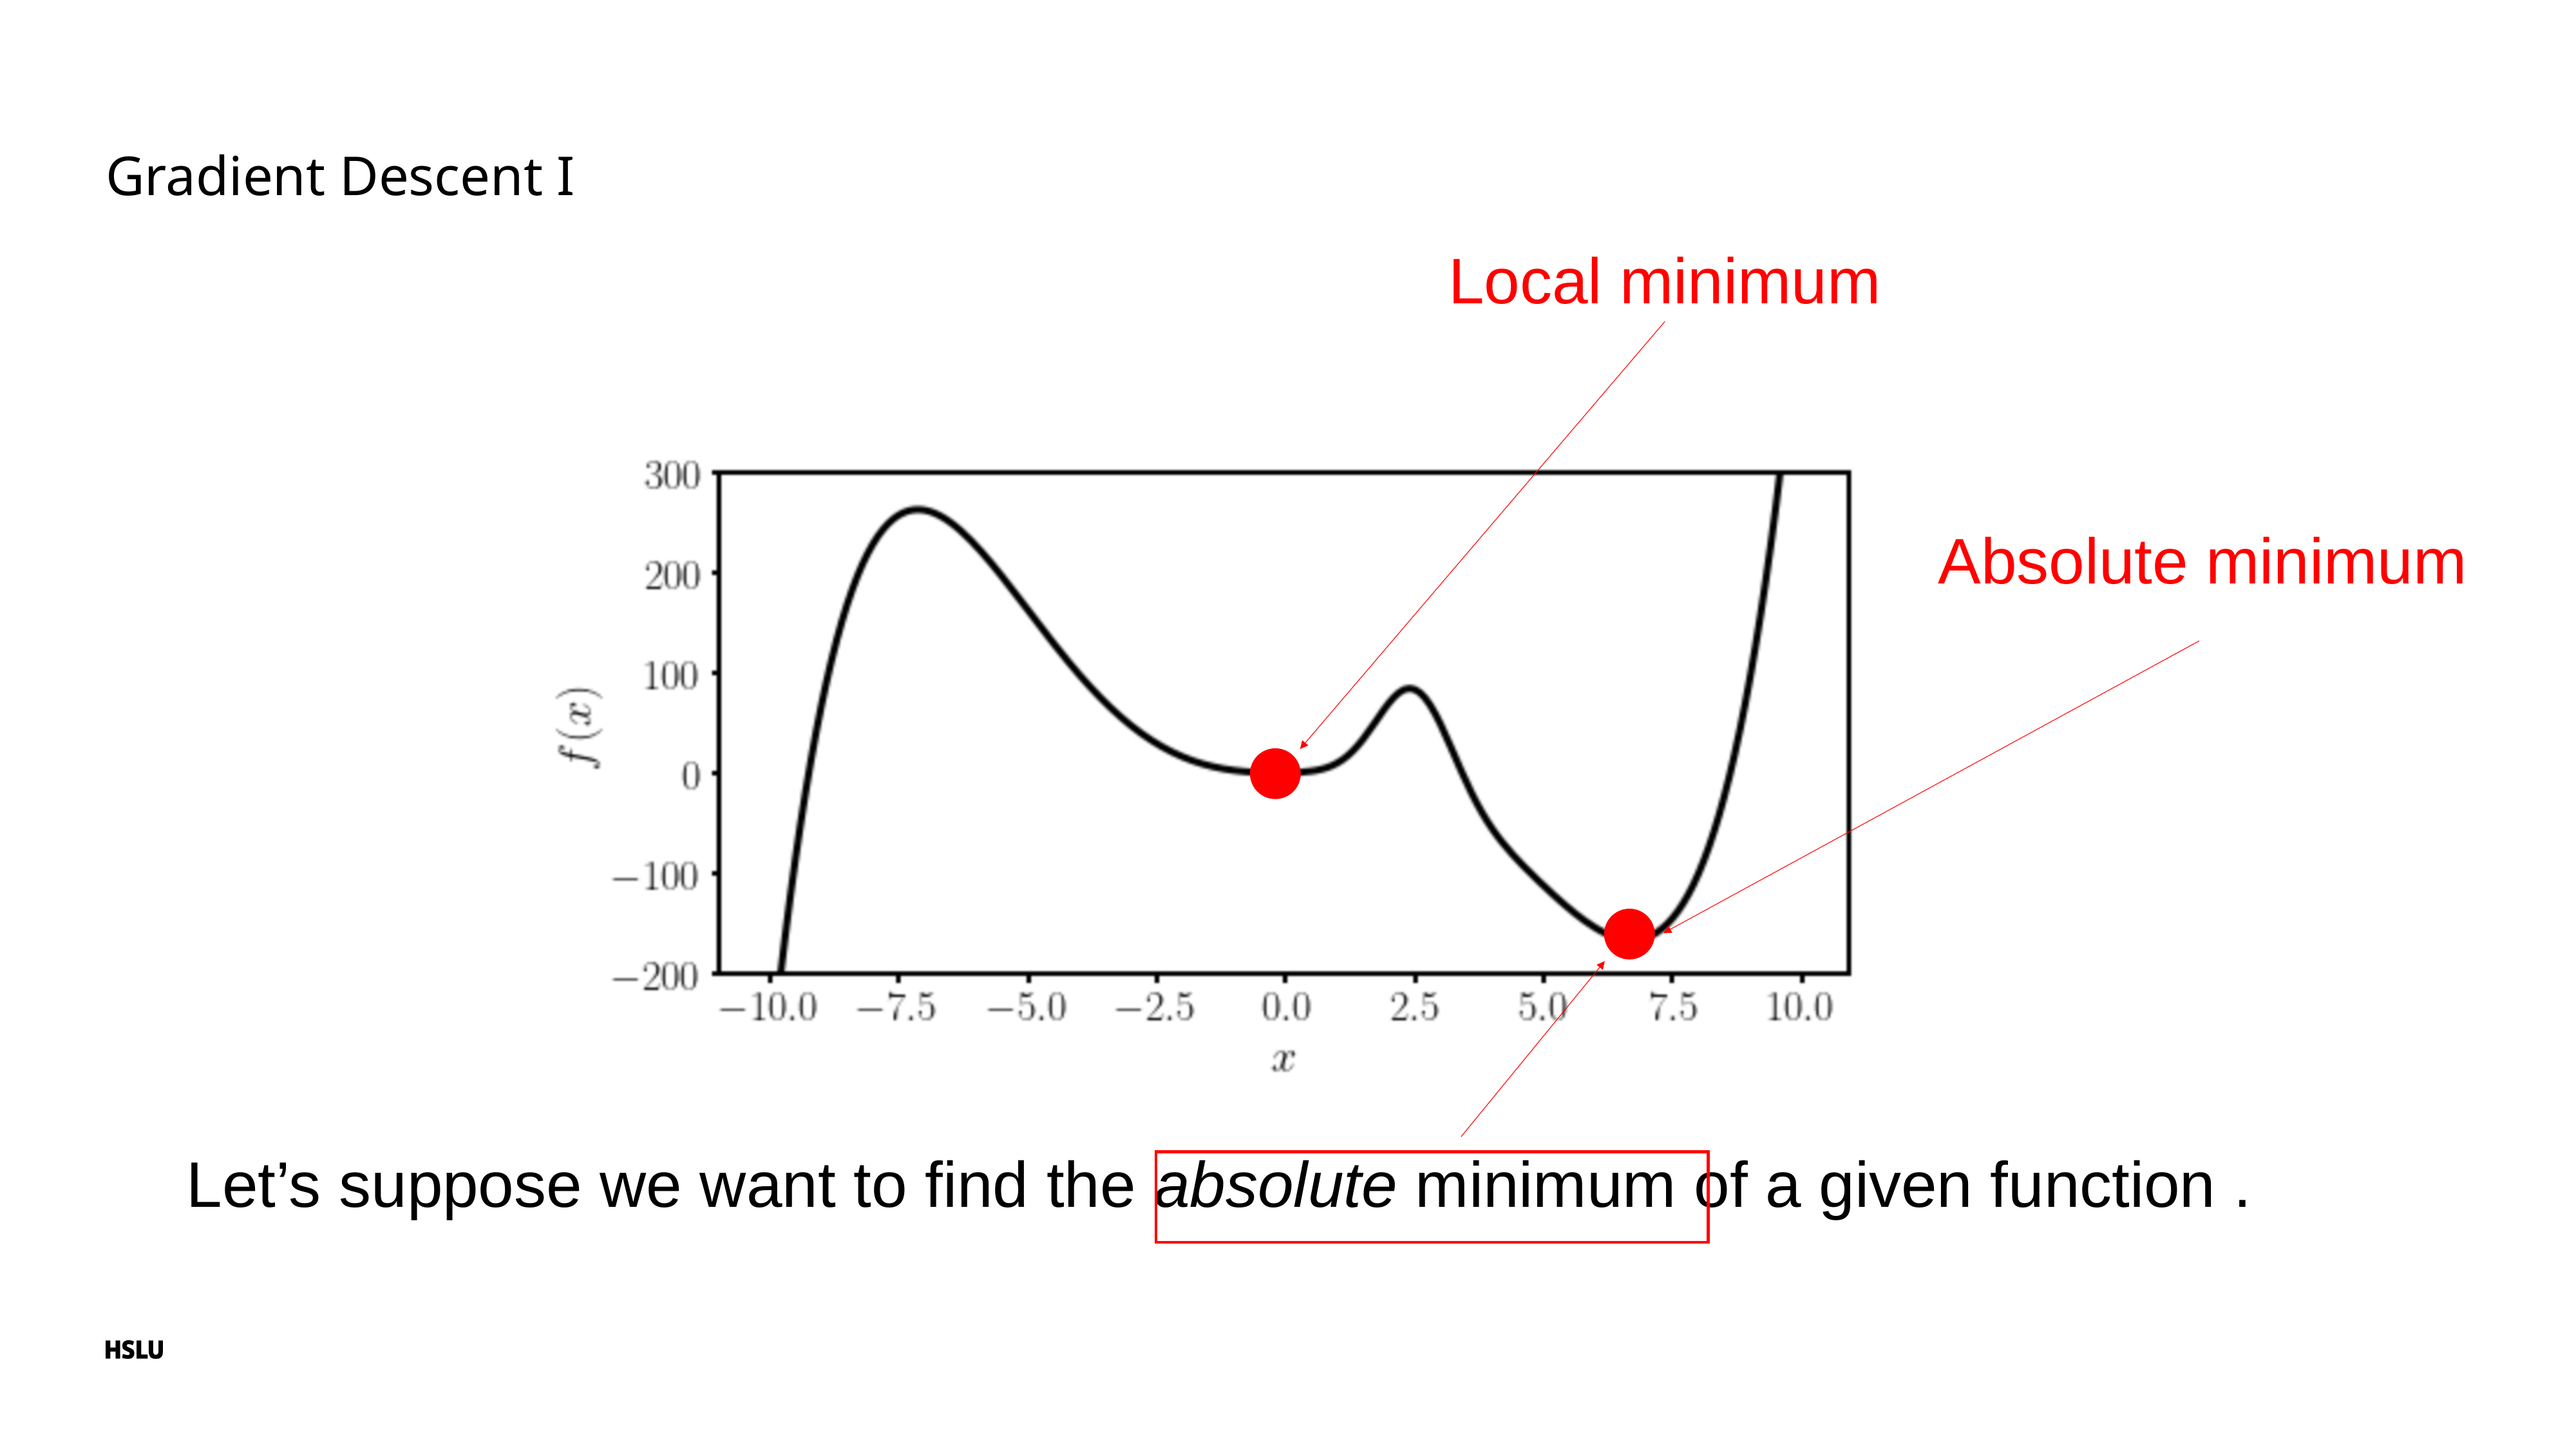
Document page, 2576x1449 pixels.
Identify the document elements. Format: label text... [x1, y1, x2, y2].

text_box Absolute minimum [1955, 515, 2477, 602]
title Gradient Descent I [106, 144, 2470, 207]
text_box Local minimum [1439, 234, 1891, 322]
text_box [1461, 961, 1605, 1137]
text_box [1300, 322, 1665, 749]
text_box [1155, 1151, 1709, 1243]
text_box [1663, 641, 2199, 933]
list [480, 437, 1955, 1110]
picture [106, 1340, 163, 1359]
